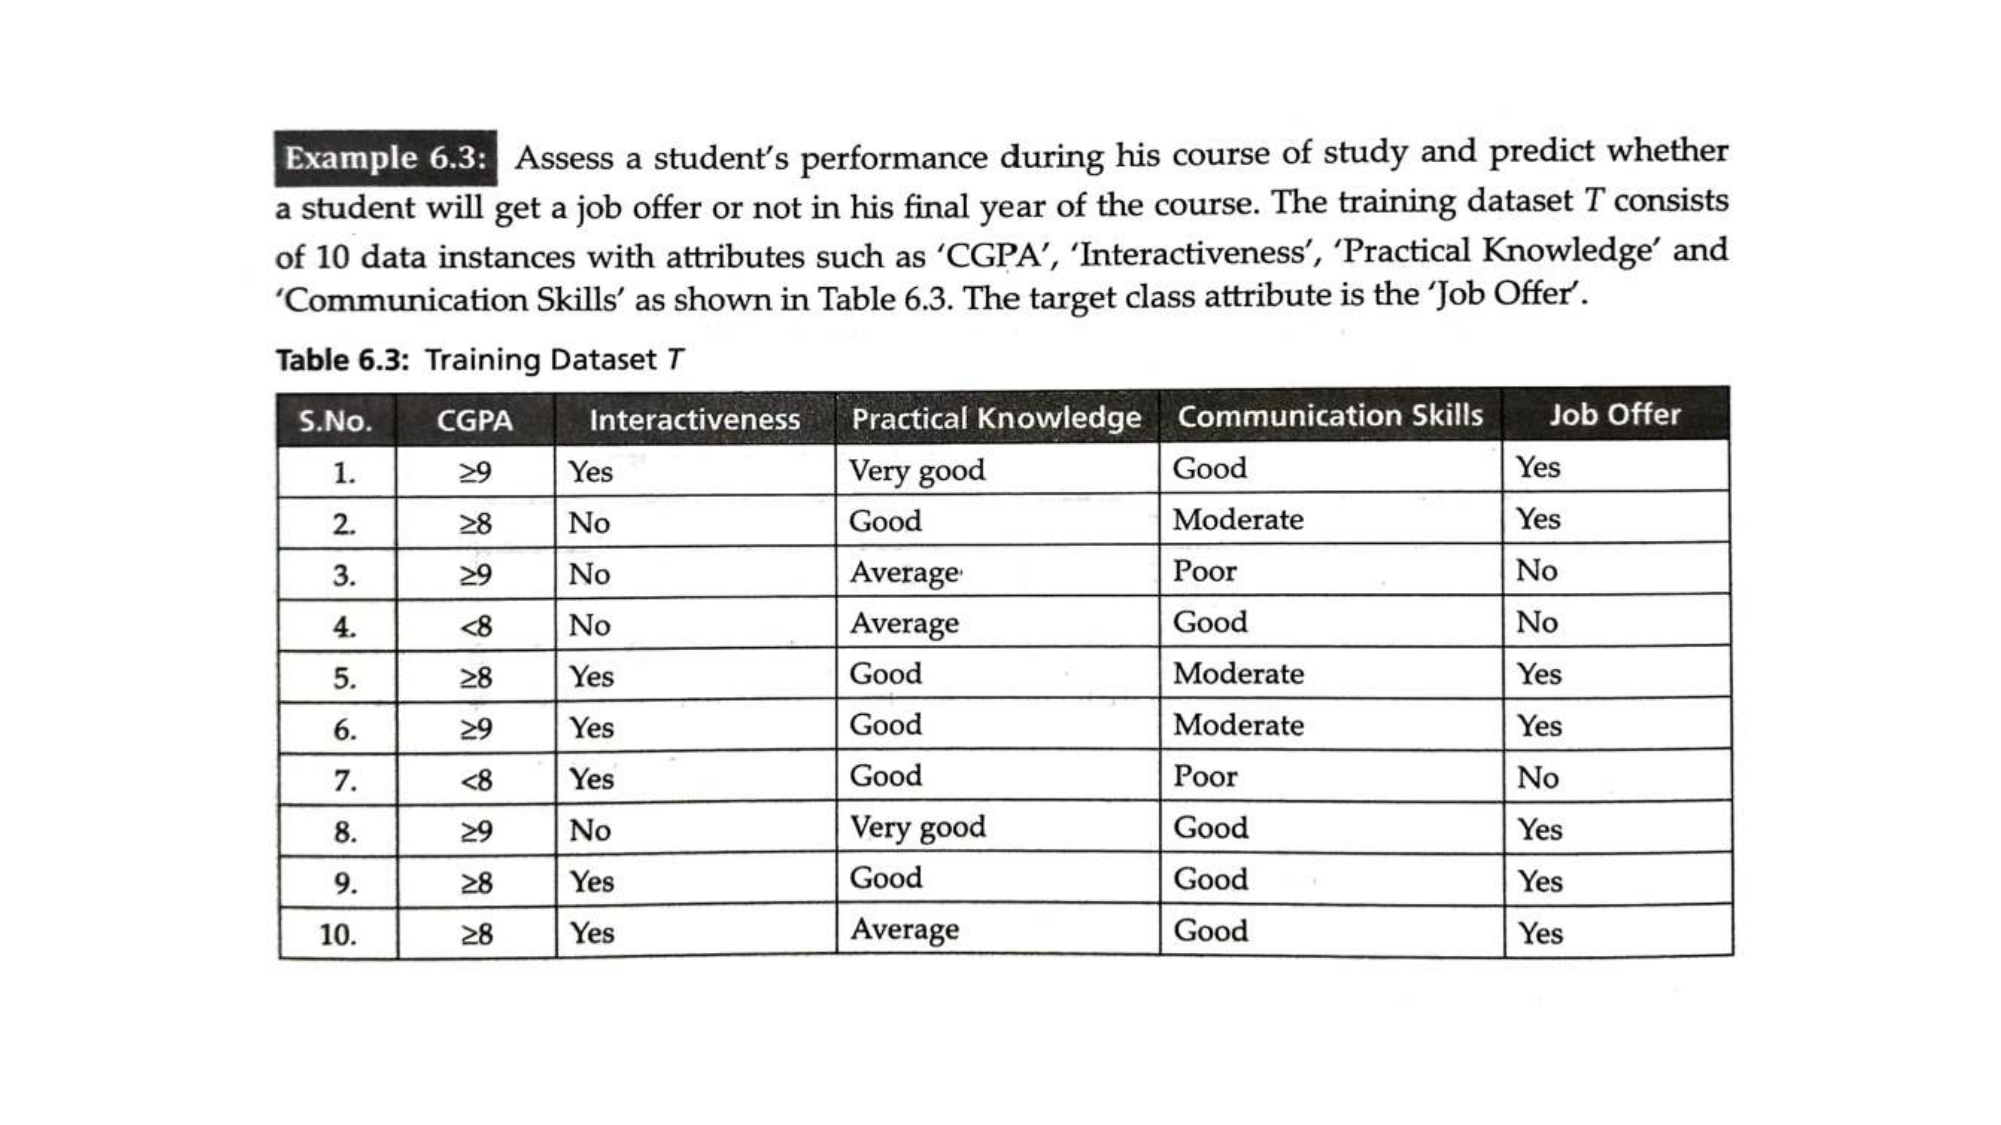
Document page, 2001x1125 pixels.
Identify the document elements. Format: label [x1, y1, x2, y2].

picture [226, 110, 1774, 1015]
